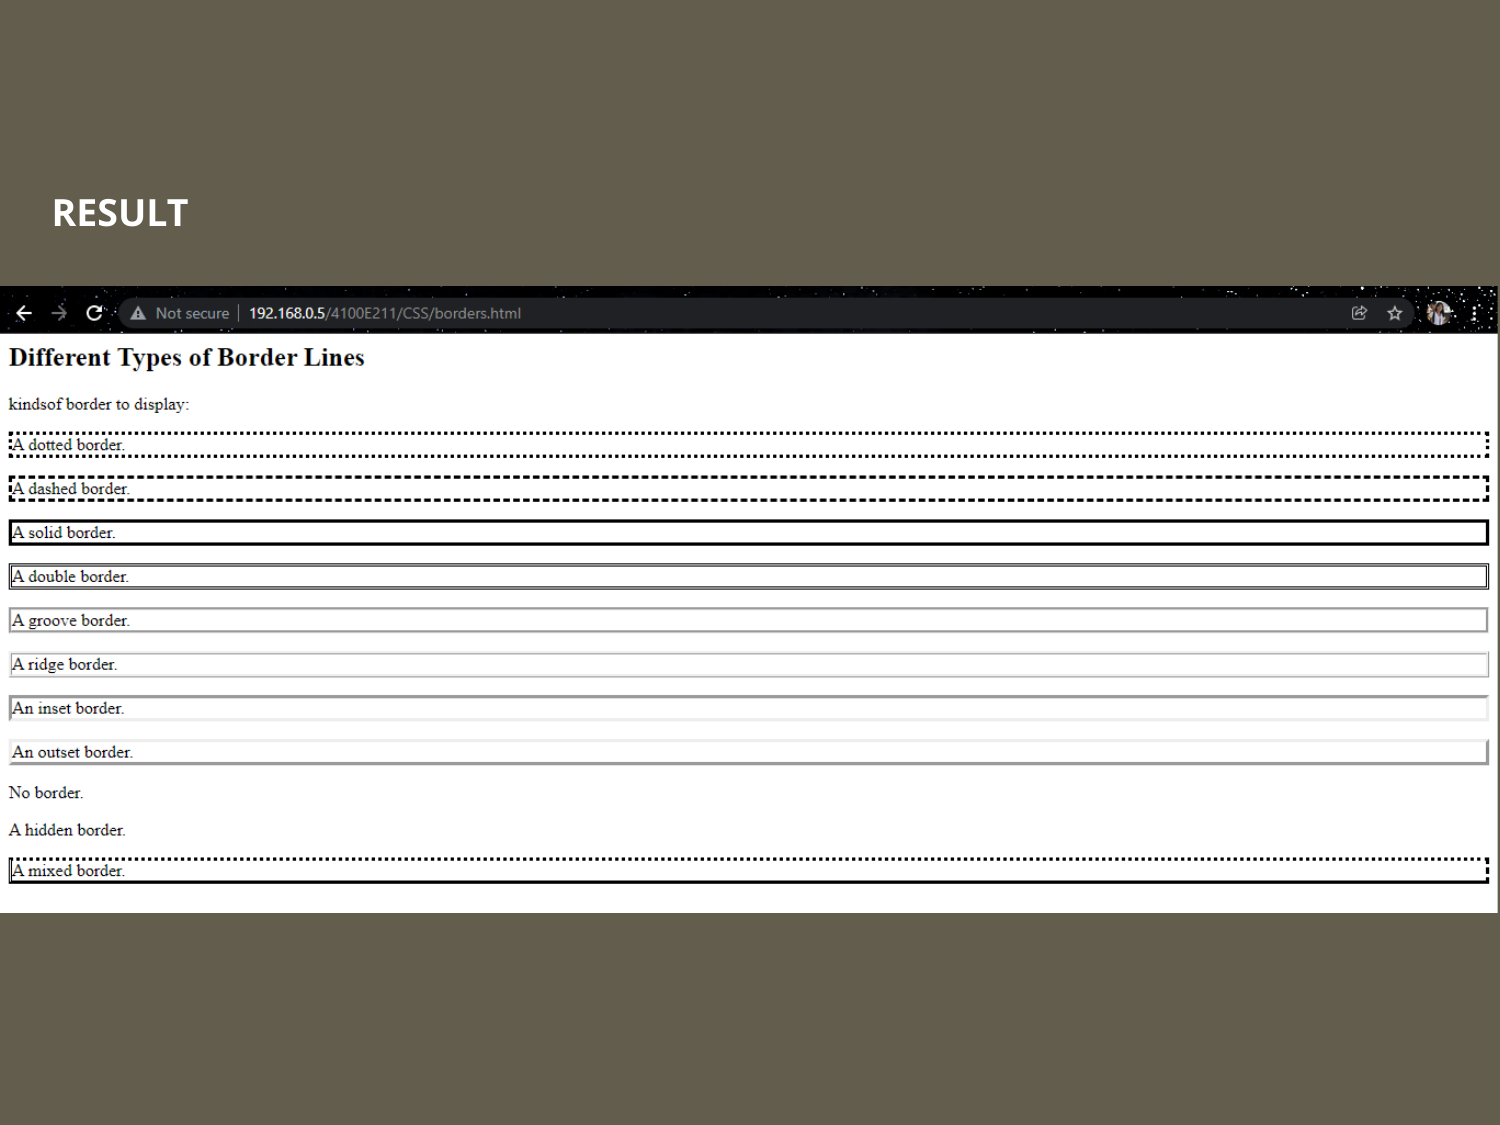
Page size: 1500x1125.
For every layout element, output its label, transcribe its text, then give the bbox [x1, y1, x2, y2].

text_box RESULT [36, 181, 358, 242]
picture [0, 286, 1498, 913]
